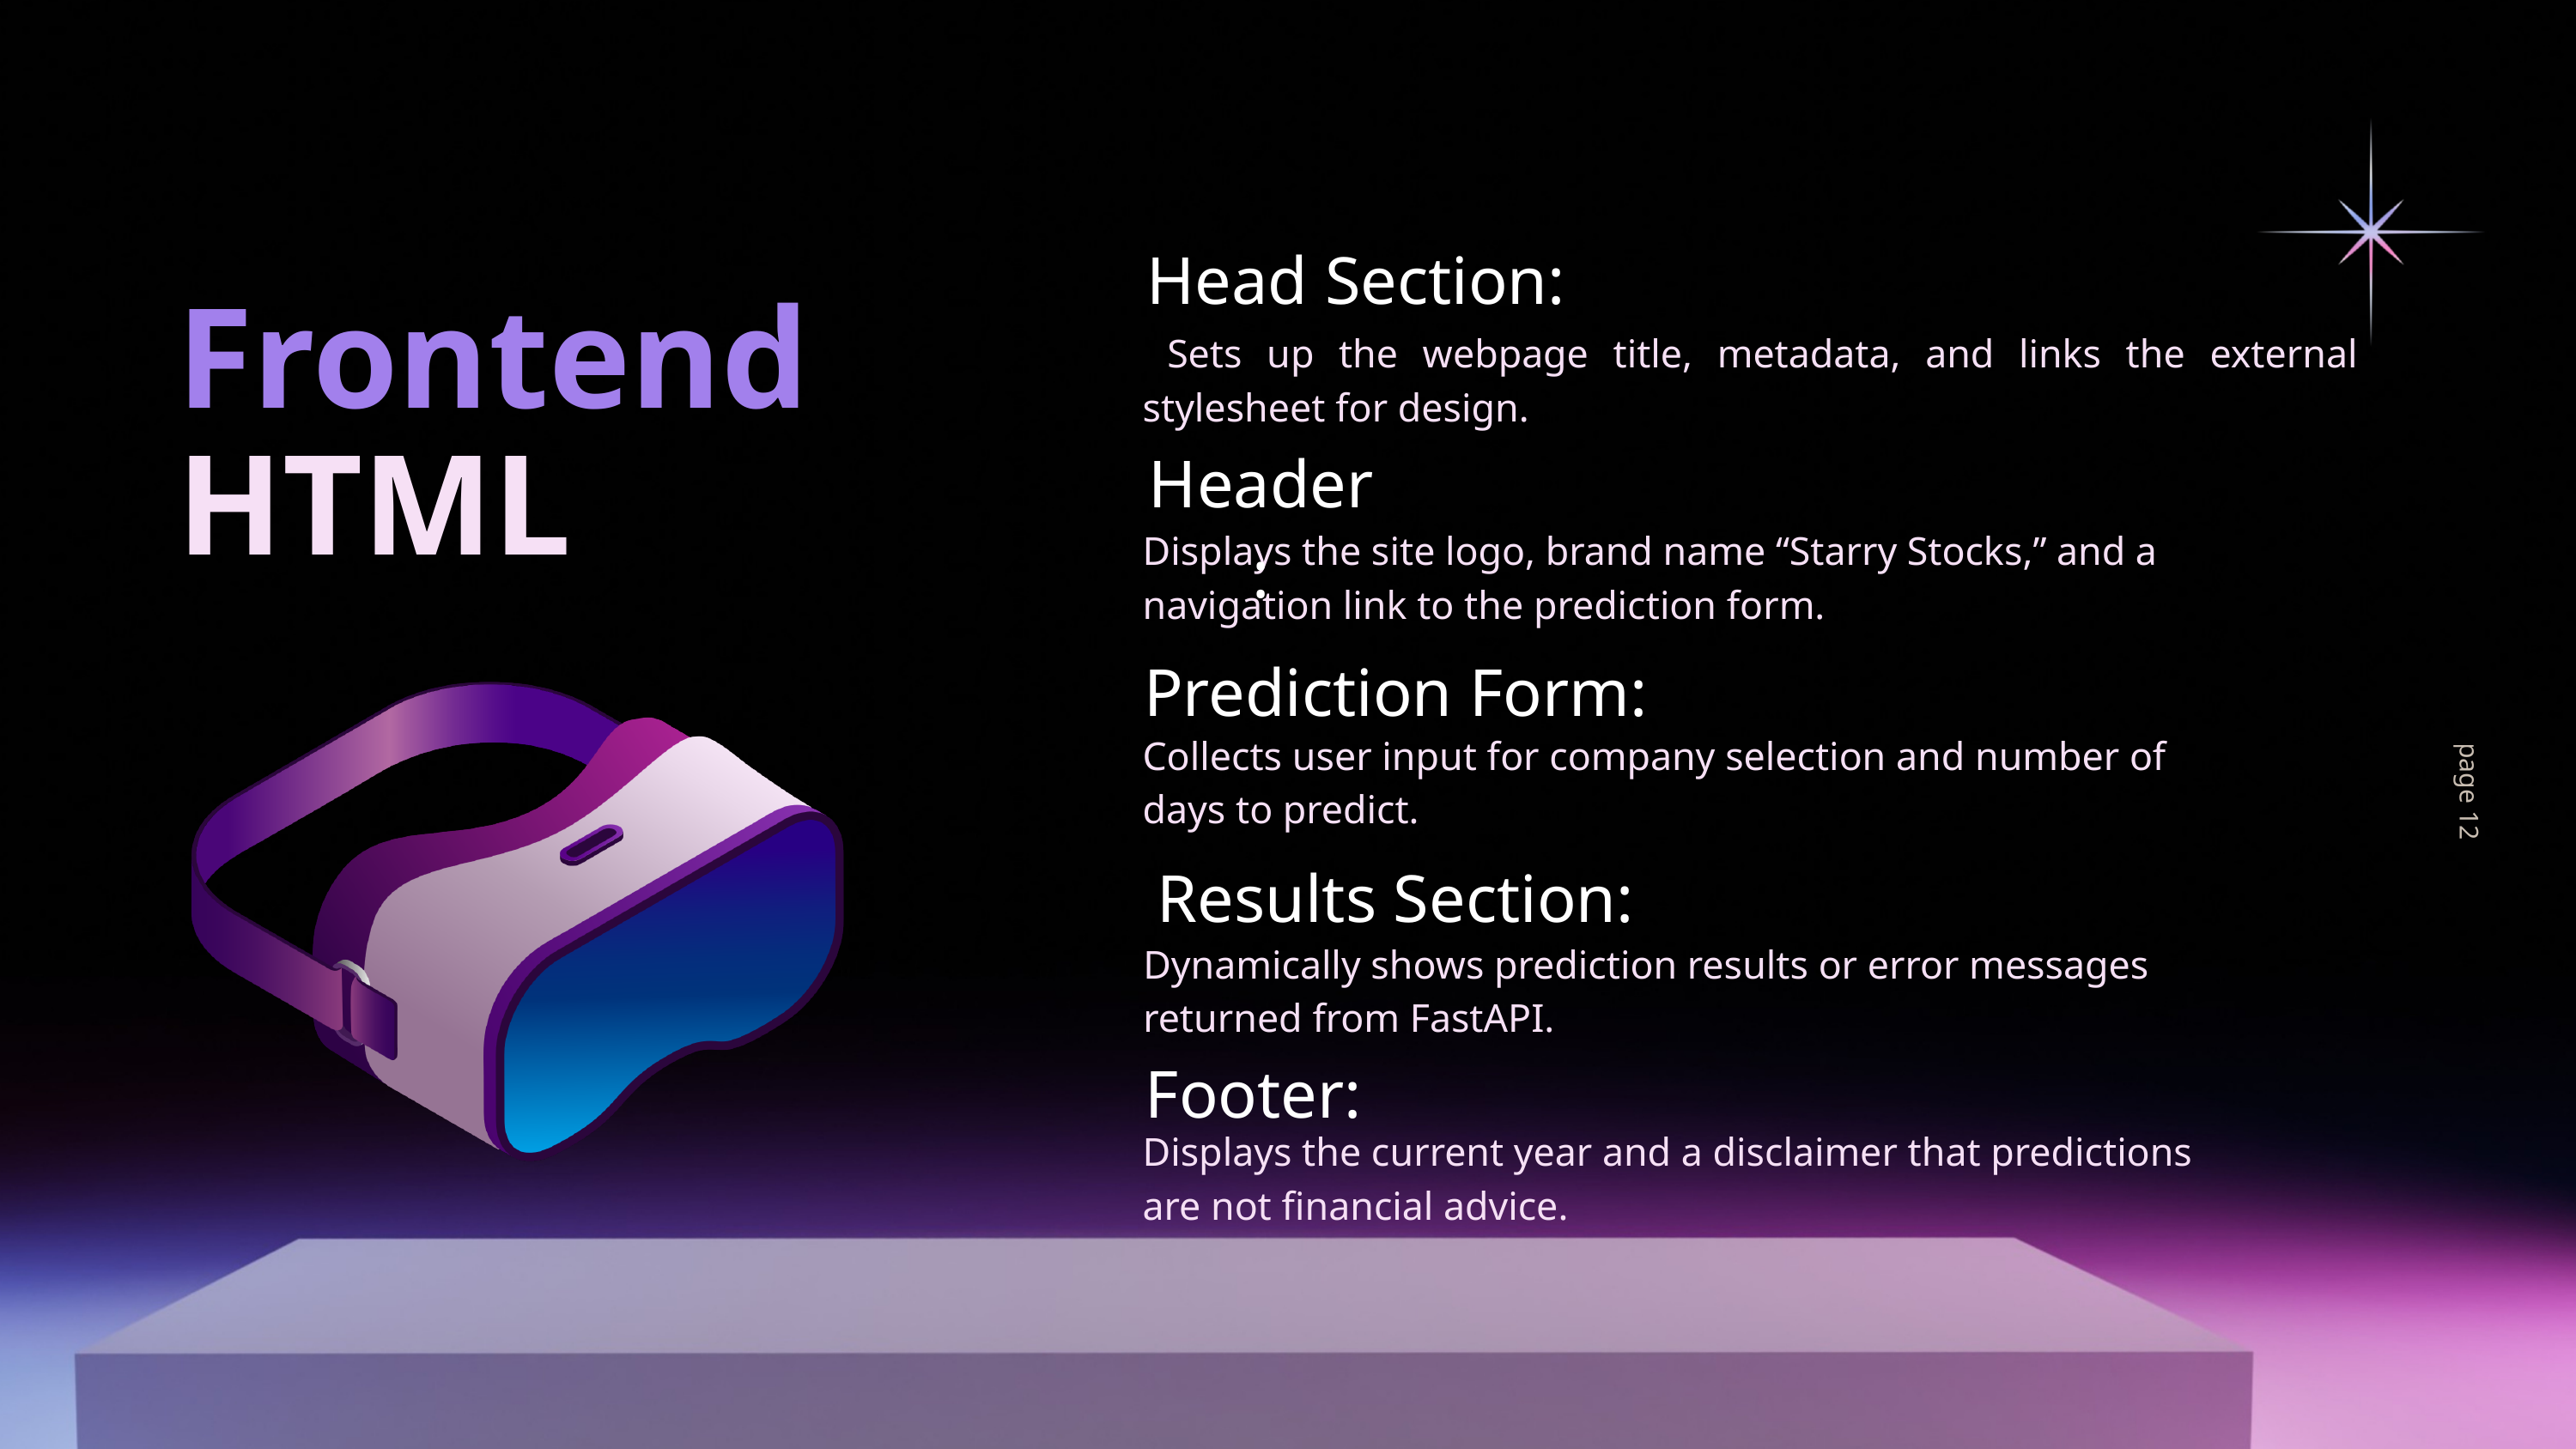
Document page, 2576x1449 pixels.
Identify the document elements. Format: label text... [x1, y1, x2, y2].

text_box HTML [177, 389, 1143, 583]
text_box Footer: [1143, 1040, 1364, 1131]
text_box [2256, 117, 2486, 347]
text_box Header: [1143, 429, 1380, 611]
text_box Results Section: [1133, 844, 1658, 936]
text_box Prediction Form: [1113, 638, 1678, 730]
text_box Sets up the webpage title, metadata, and links the external stylesheet for design. [1142, 321, 2360, 429]
text_box Displays the site logo, brand name “Starry Stocks,” and a navigation link to the prediction form. [1142, 519, 2245, 627]
text_box [177, 673, 844, 1171]
text_box Displays the current year and a disclaimer that predictions are not financial advice. [1142, 1119, 2245, 1228]
text_box [0, 0, 2576, 1449]
text_box Frontend [177, 241, 939, 436]
text_box Collects user input for company selection and number of days to predict. [1142, 724, 2245, 832]
text_box Head Section: [1109, 226, 1604, 318]
text_box page 12 [2454, 701, 2491, 882]
text_box Dynamically shows prediction results or error messages returned from FastAPI. [1143, 932, 2245, 1040]
